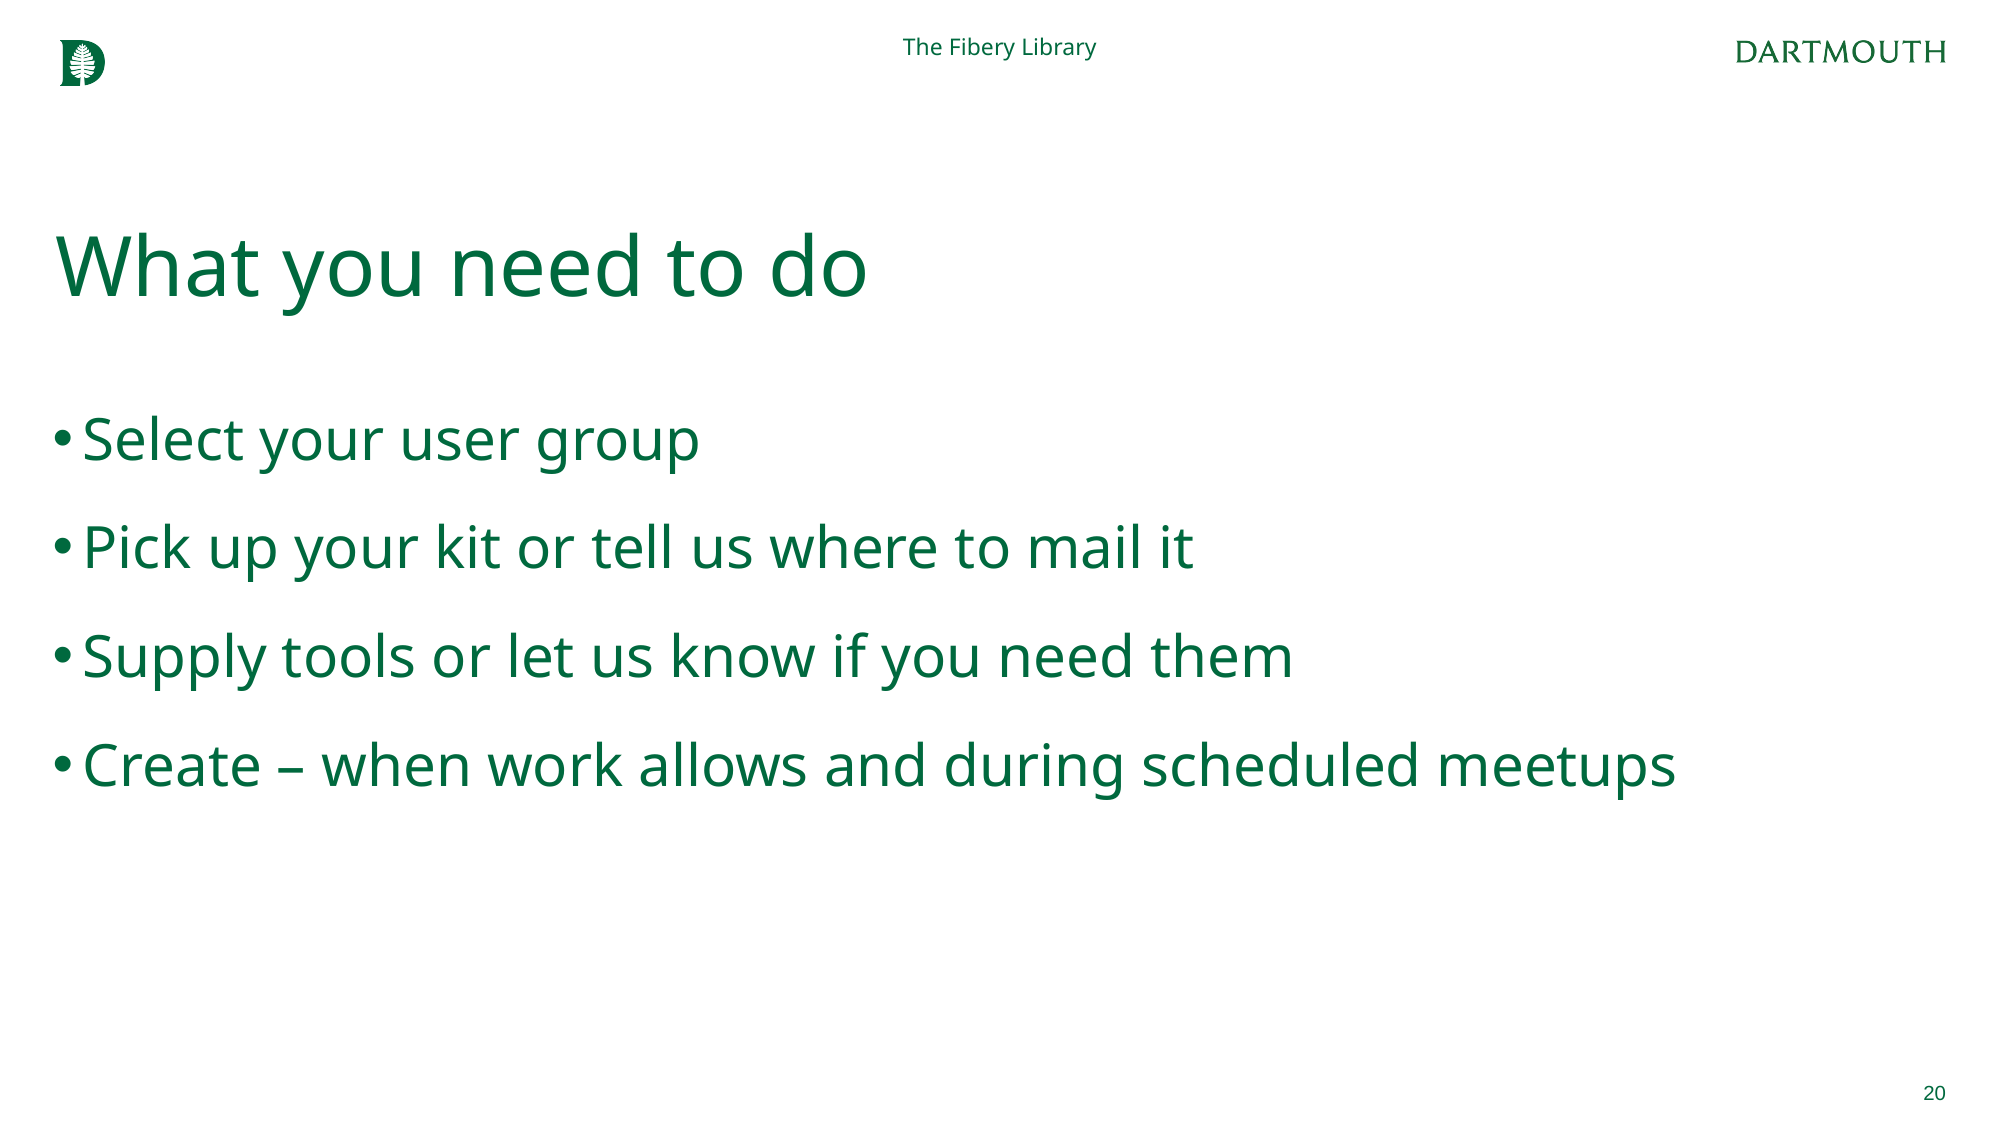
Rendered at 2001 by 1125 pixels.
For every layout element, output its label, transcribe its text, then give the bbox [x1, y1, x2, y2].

title What you need to do [55, 228, 1950, 380]
picture [60, 40, 105, 86]
footer The Fibery Library [390, 30, 1610, 66]
slide_number 20 [1860, 1074, 1947, 1111]
list Select your user group Pick up your kit or tell us where to mail it Supply tools or let us know if you need them Create – when work allows and during scheduled meetups [52, 388, 1947, 1066]
picture [1735, 39, 1947, 64]
